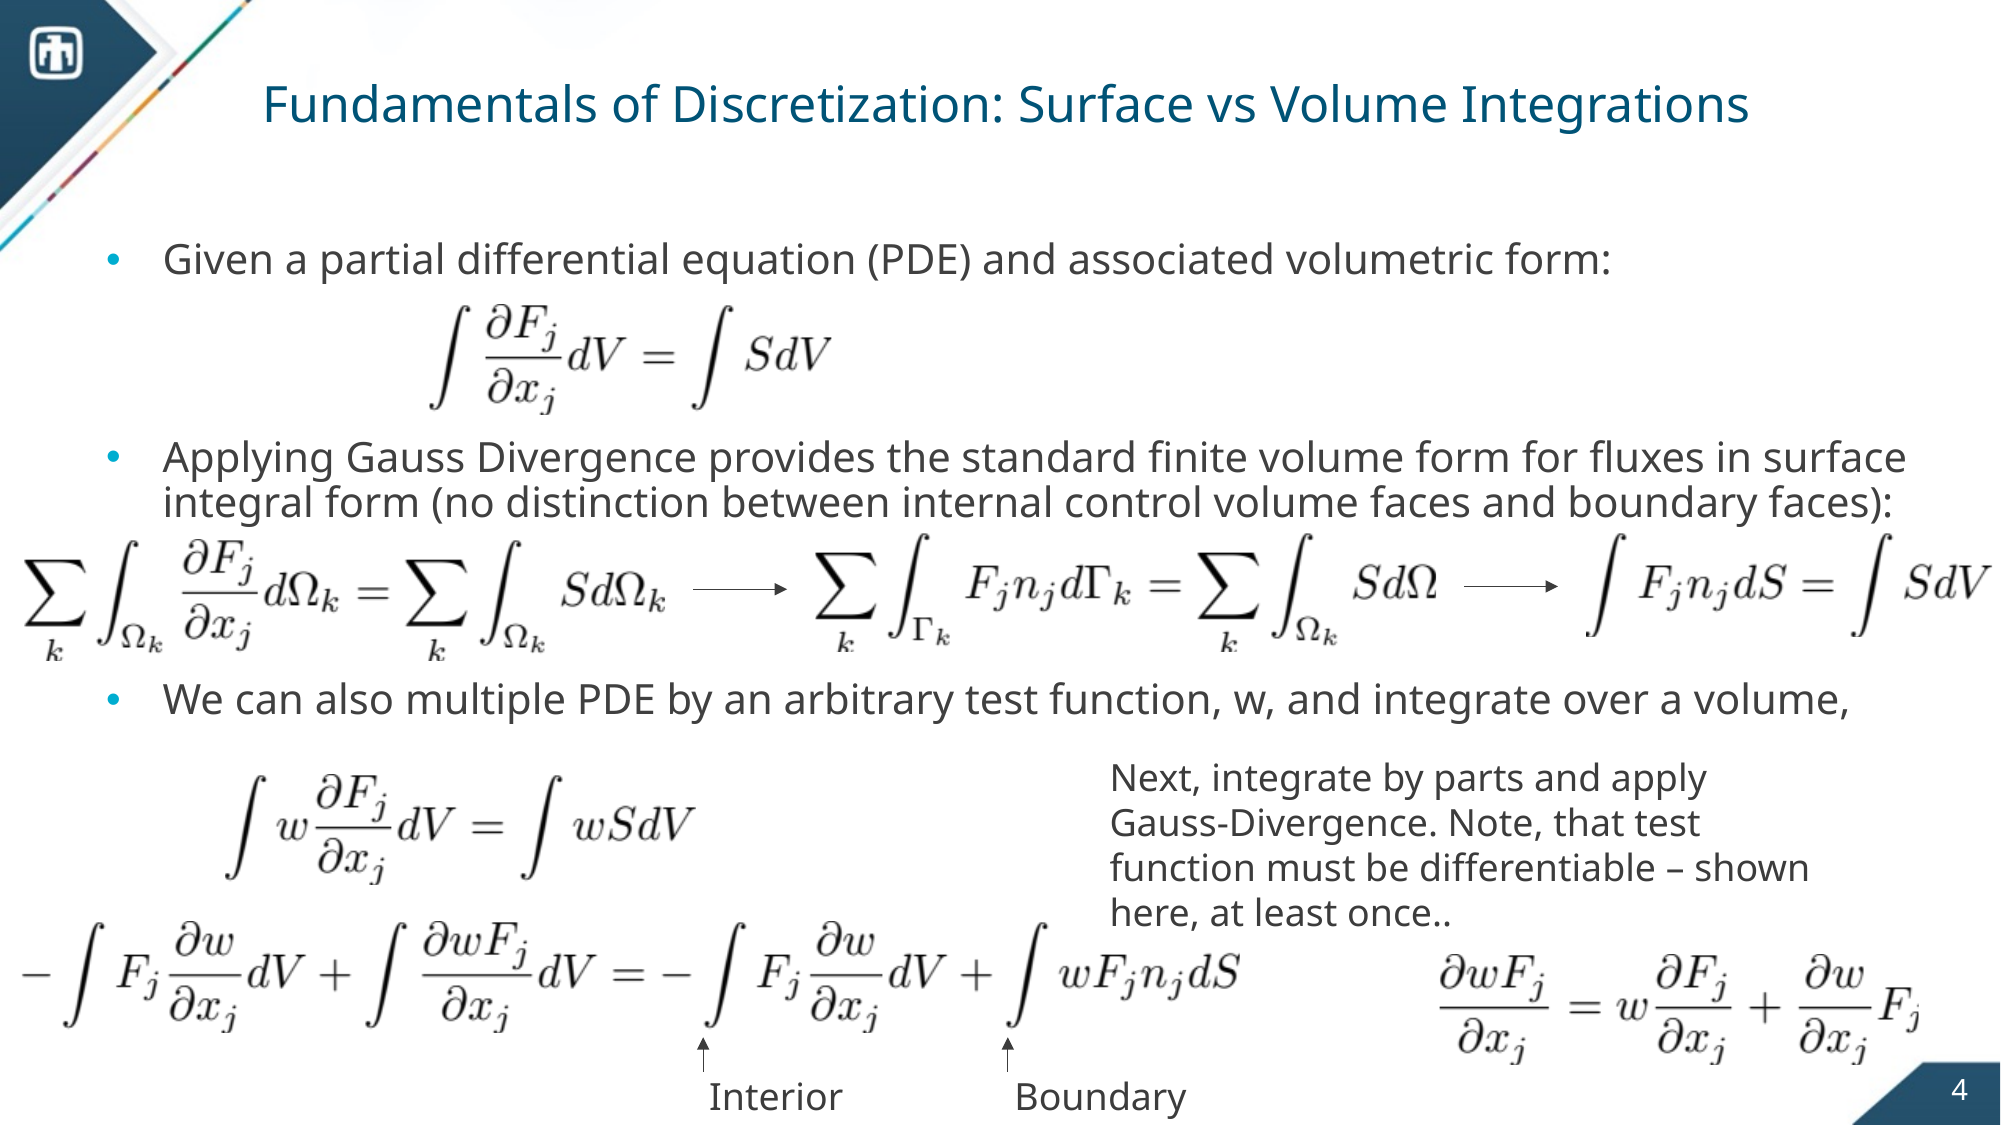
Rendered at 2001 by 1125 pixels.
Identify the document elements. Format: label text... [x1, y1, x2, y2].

title Fundamentals of Discretization: Surface vs Volume Integrations [262, 42, 1919, 170]
slide_number 4 [1919, 1061, 2000, 1122]
picture [0, 0, 2001, 1125]
text_box Next, integrate by parts and apply Gauss-Divergence. Note, that test function must be differentiable – shown here, at least once.. [1094, 746, 1837, 942]
list Given a partial differential equation (PDE) and associated volumetric form: Applying Gauss Divergence provides the standard finite volume form for fluxes in surface integral form (no distinction between internal control volume faces and boundary faces): We can also multiple PDE by an arbitrary test function, w, and integrate over a volume, [106, 231, 1919, 988]
